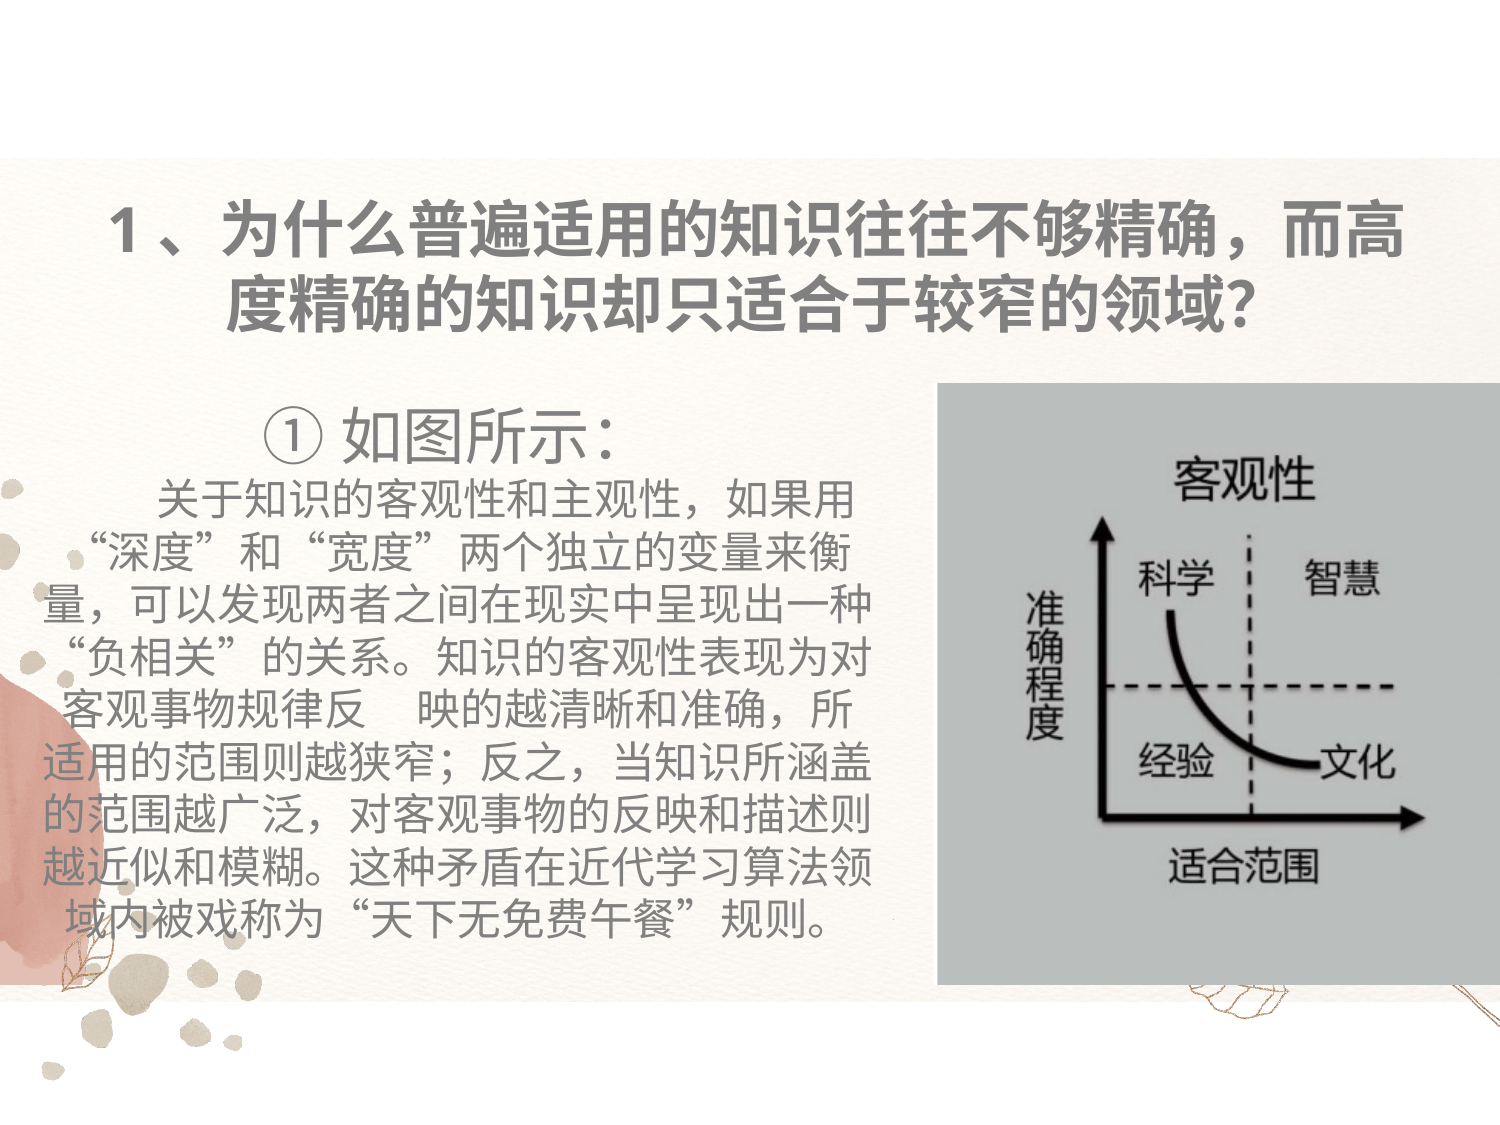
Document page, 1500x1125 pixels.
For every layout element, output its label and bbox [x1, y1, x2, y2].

picture [0, 157, 1500, 1125]
